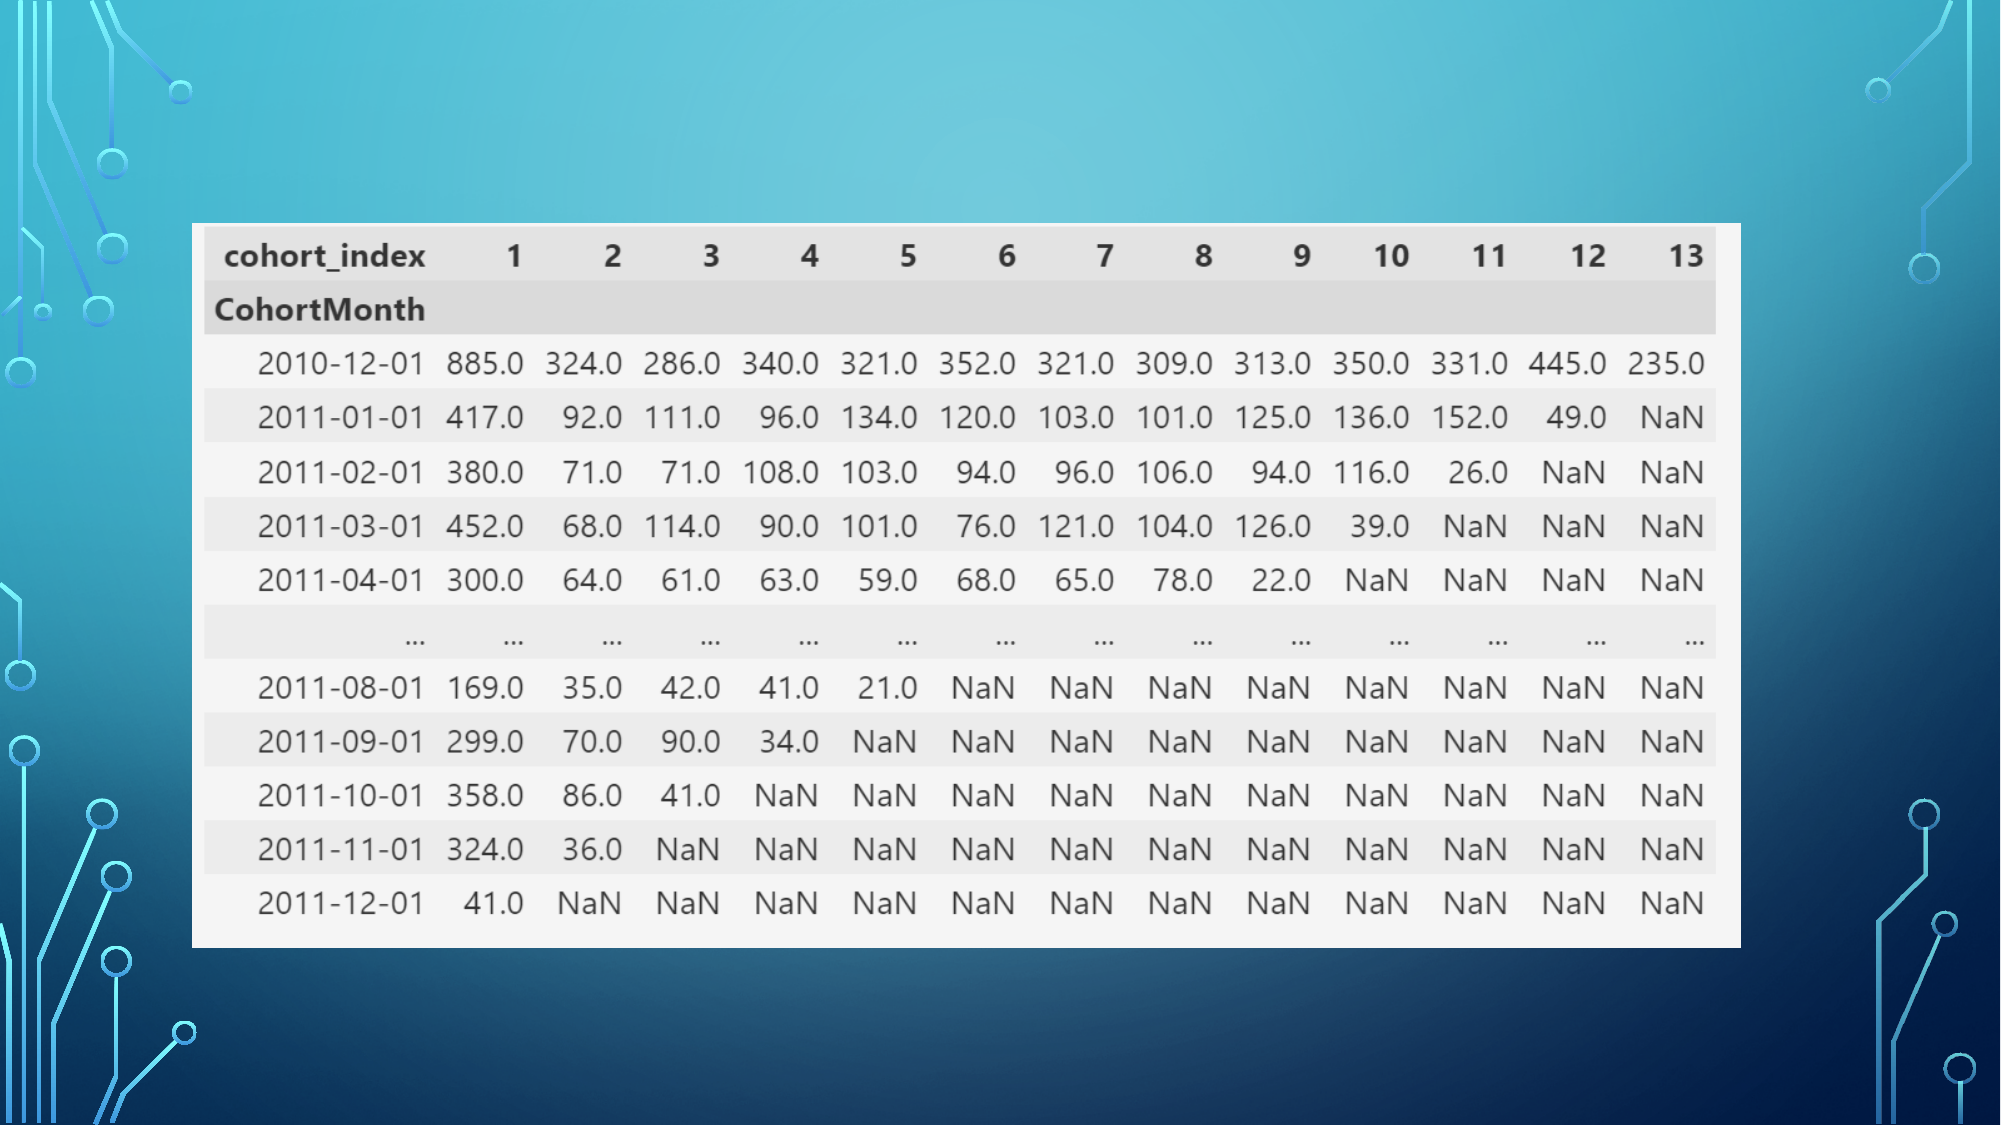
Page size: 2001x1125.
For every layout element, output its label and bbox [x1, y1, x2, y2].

picture [192, 223, 1741, 948]
